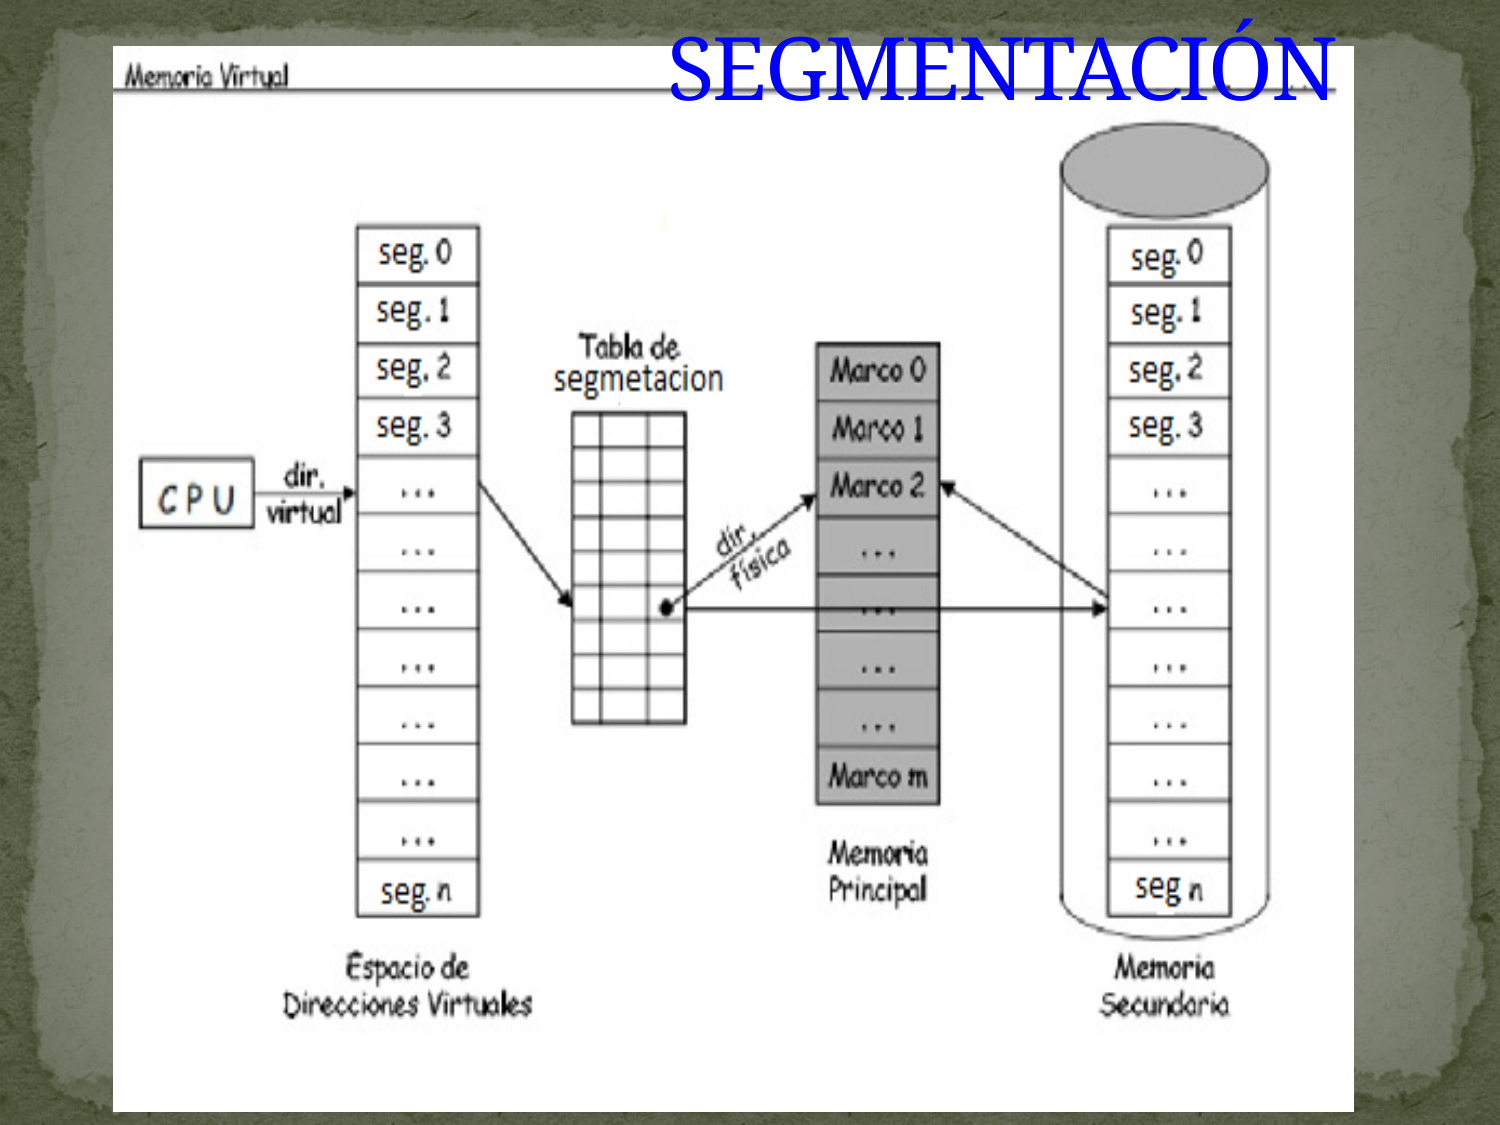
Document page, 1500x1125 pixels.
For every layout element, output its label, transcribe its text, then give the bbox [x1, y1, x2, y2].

title SEGMENTACIÓN [59, 0, 1354, 126]
picture [113, 48, 1354, 1112]
